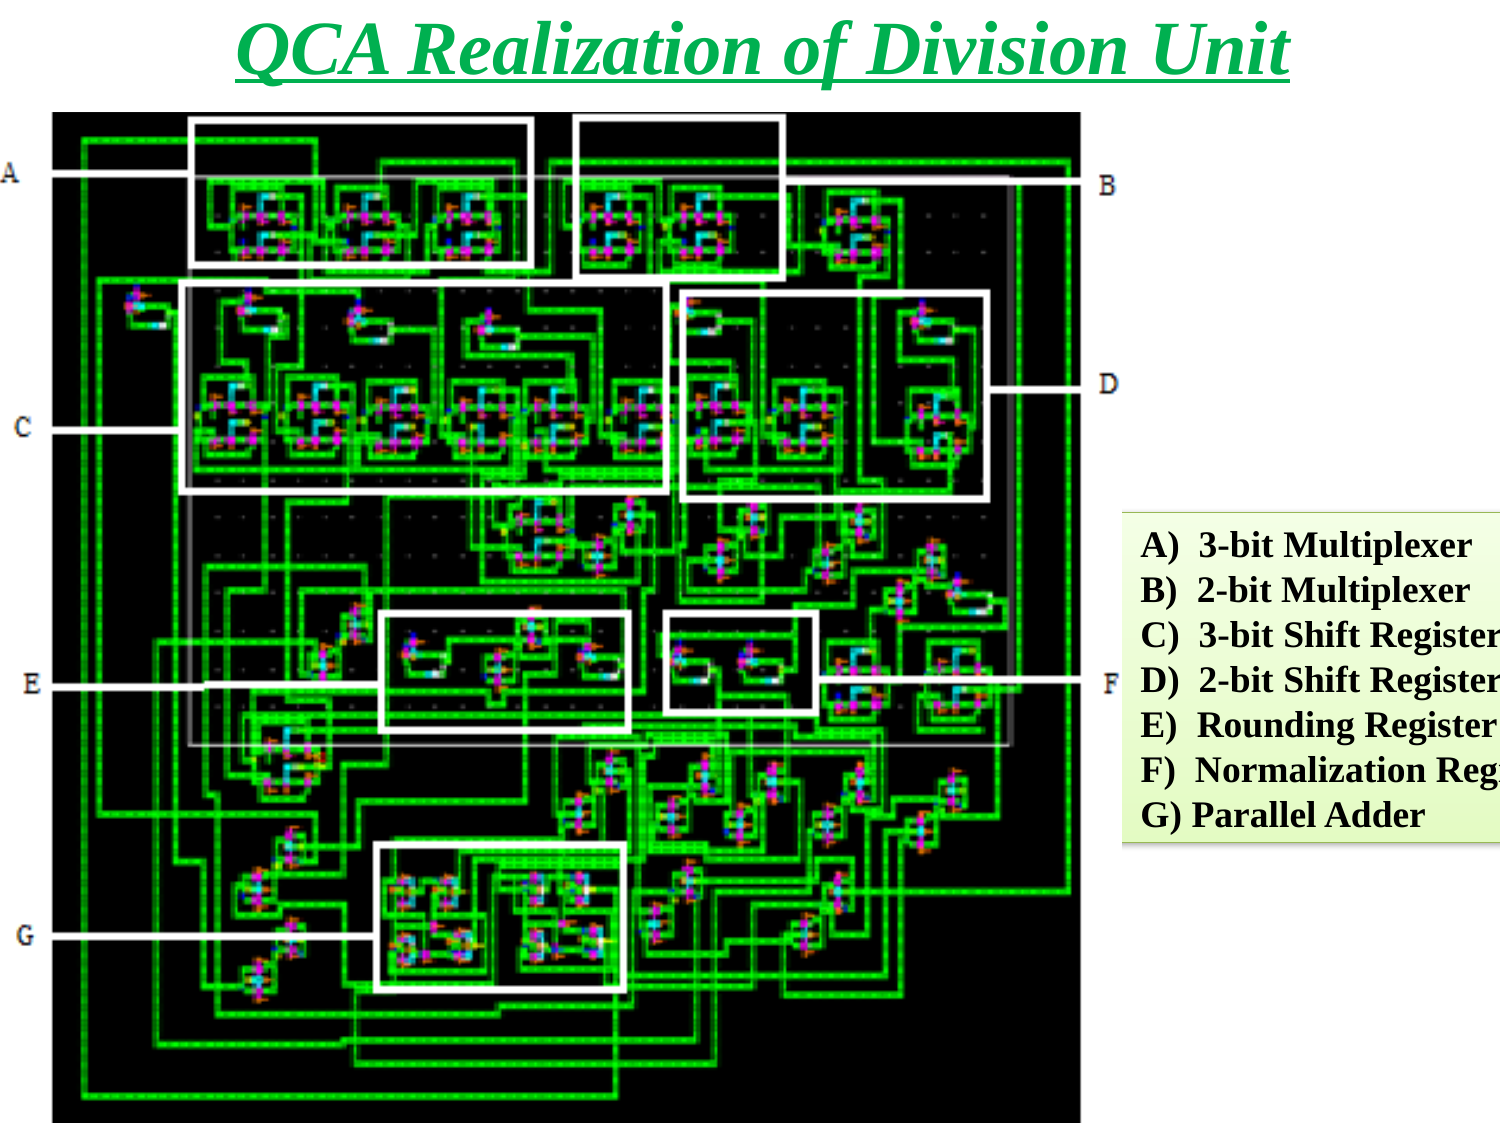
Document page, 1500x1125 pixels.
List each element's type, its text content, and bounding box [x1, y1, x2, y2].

picture [0, 112, 1123, 1123]
text_box QCA Realization of Division Unit [187, 0, 1338, 138]
text_box A) 3-bit Multiplexer B) 2-bit Multiplexer C) 3-bit Shift Register D) 2-bit Shift Register E) Rounding Register F) Normalization Register G) Parallel Adder [1126, 512, 1500, 843]
